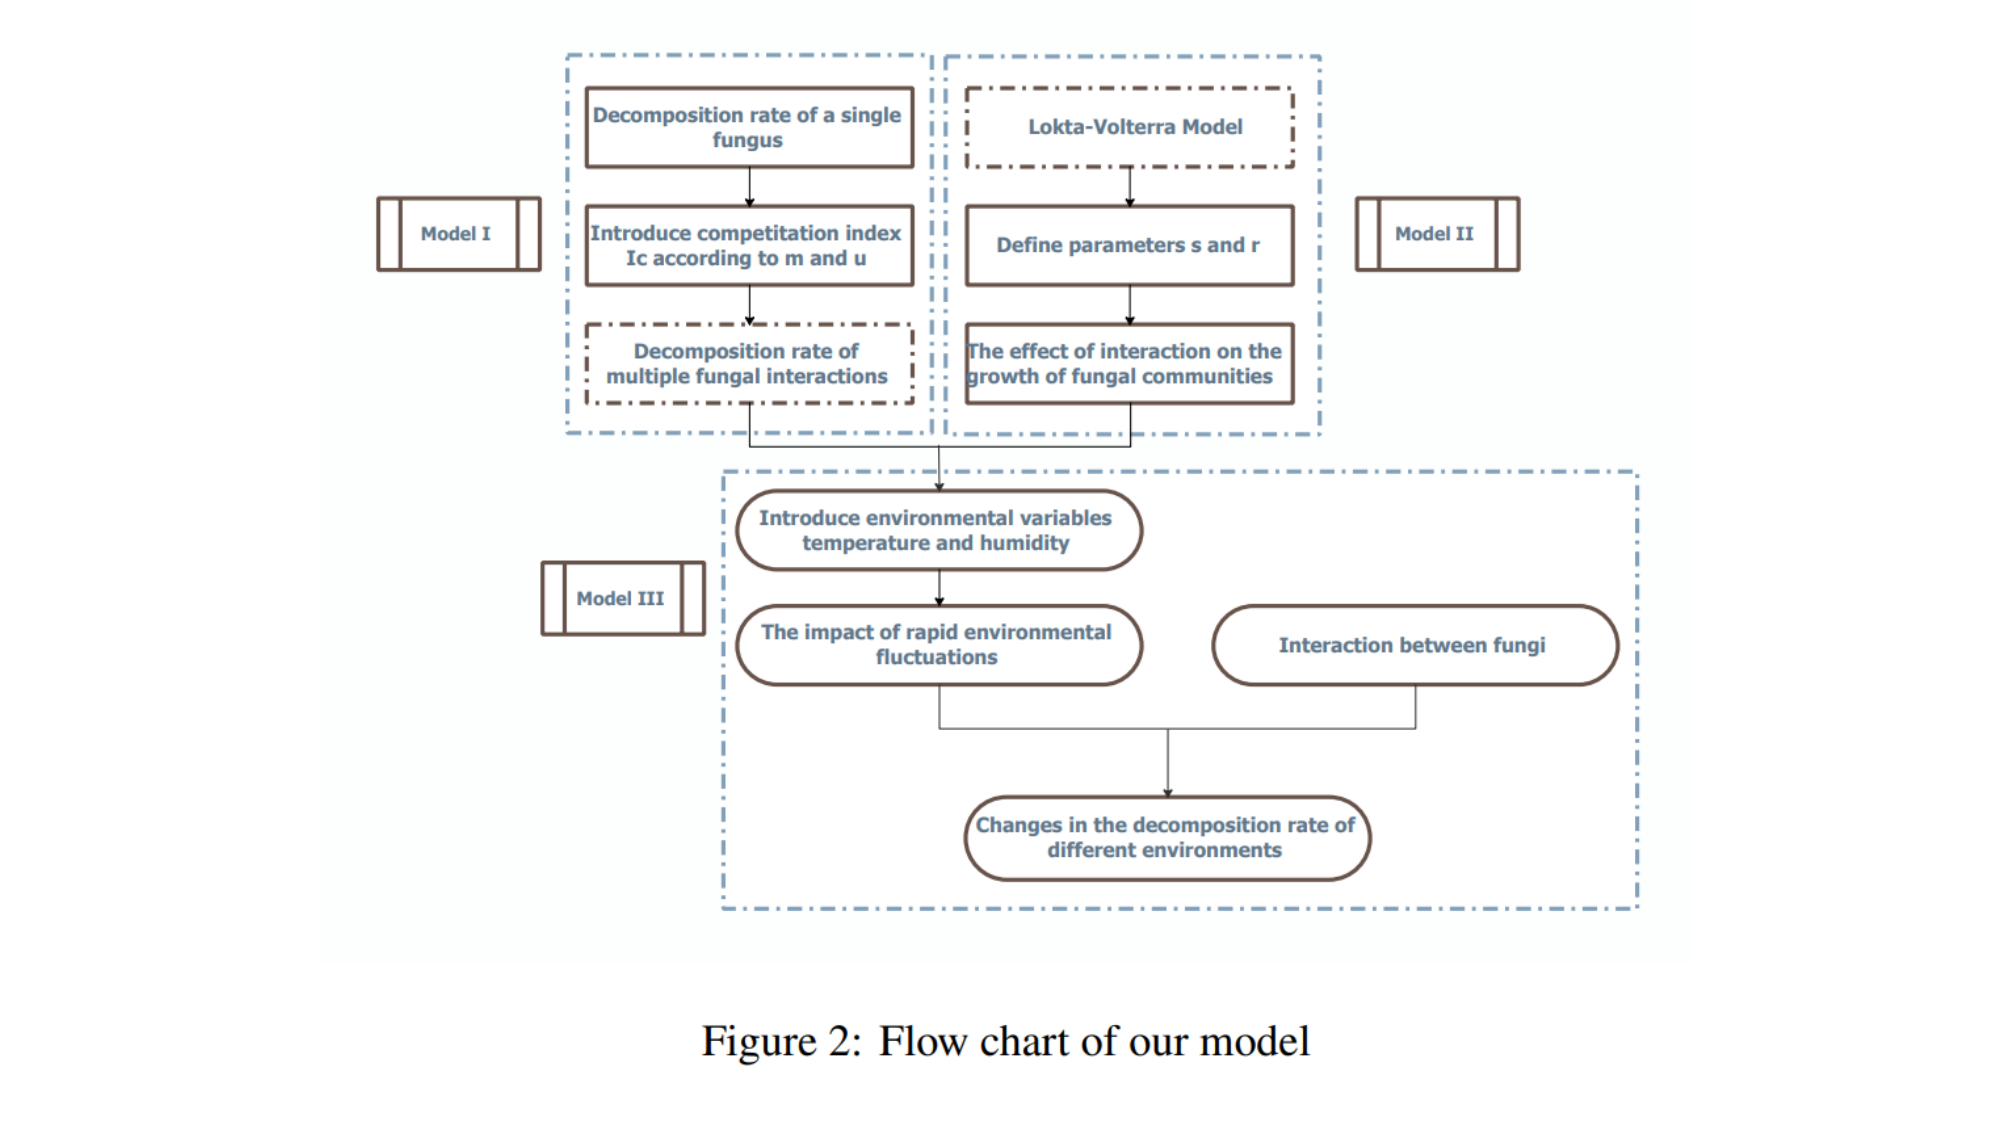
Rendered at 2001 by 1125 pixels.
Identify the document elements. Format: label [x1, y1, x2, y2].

picture [282, 0, 1718, 1125]
